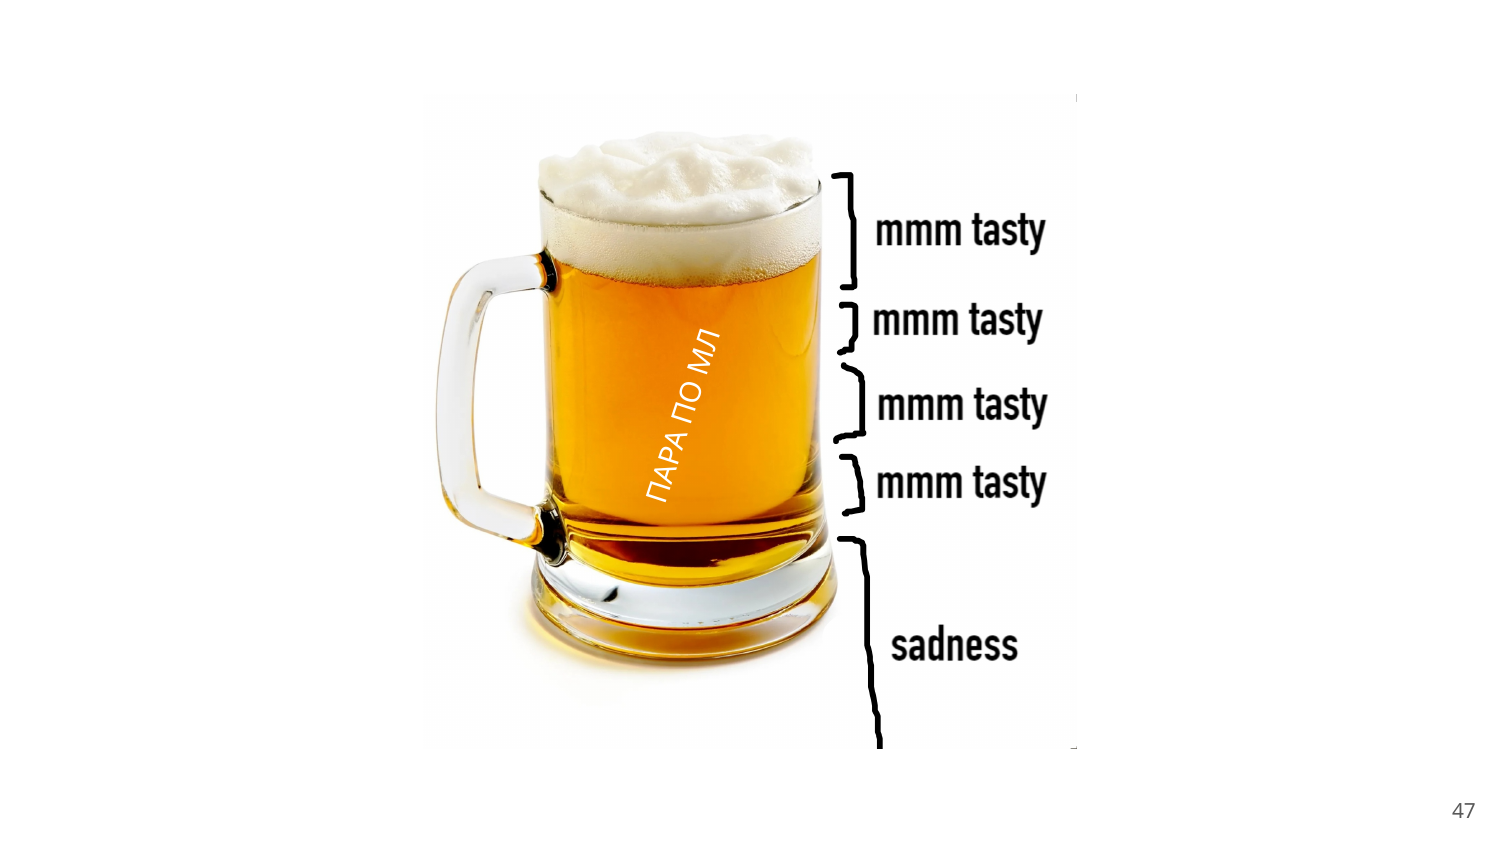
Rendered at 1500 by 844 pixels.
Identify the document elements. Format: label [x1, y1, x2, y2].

slide_number [1400, 779, 1491, 844]
picture [422, 94, 1077, 750]
